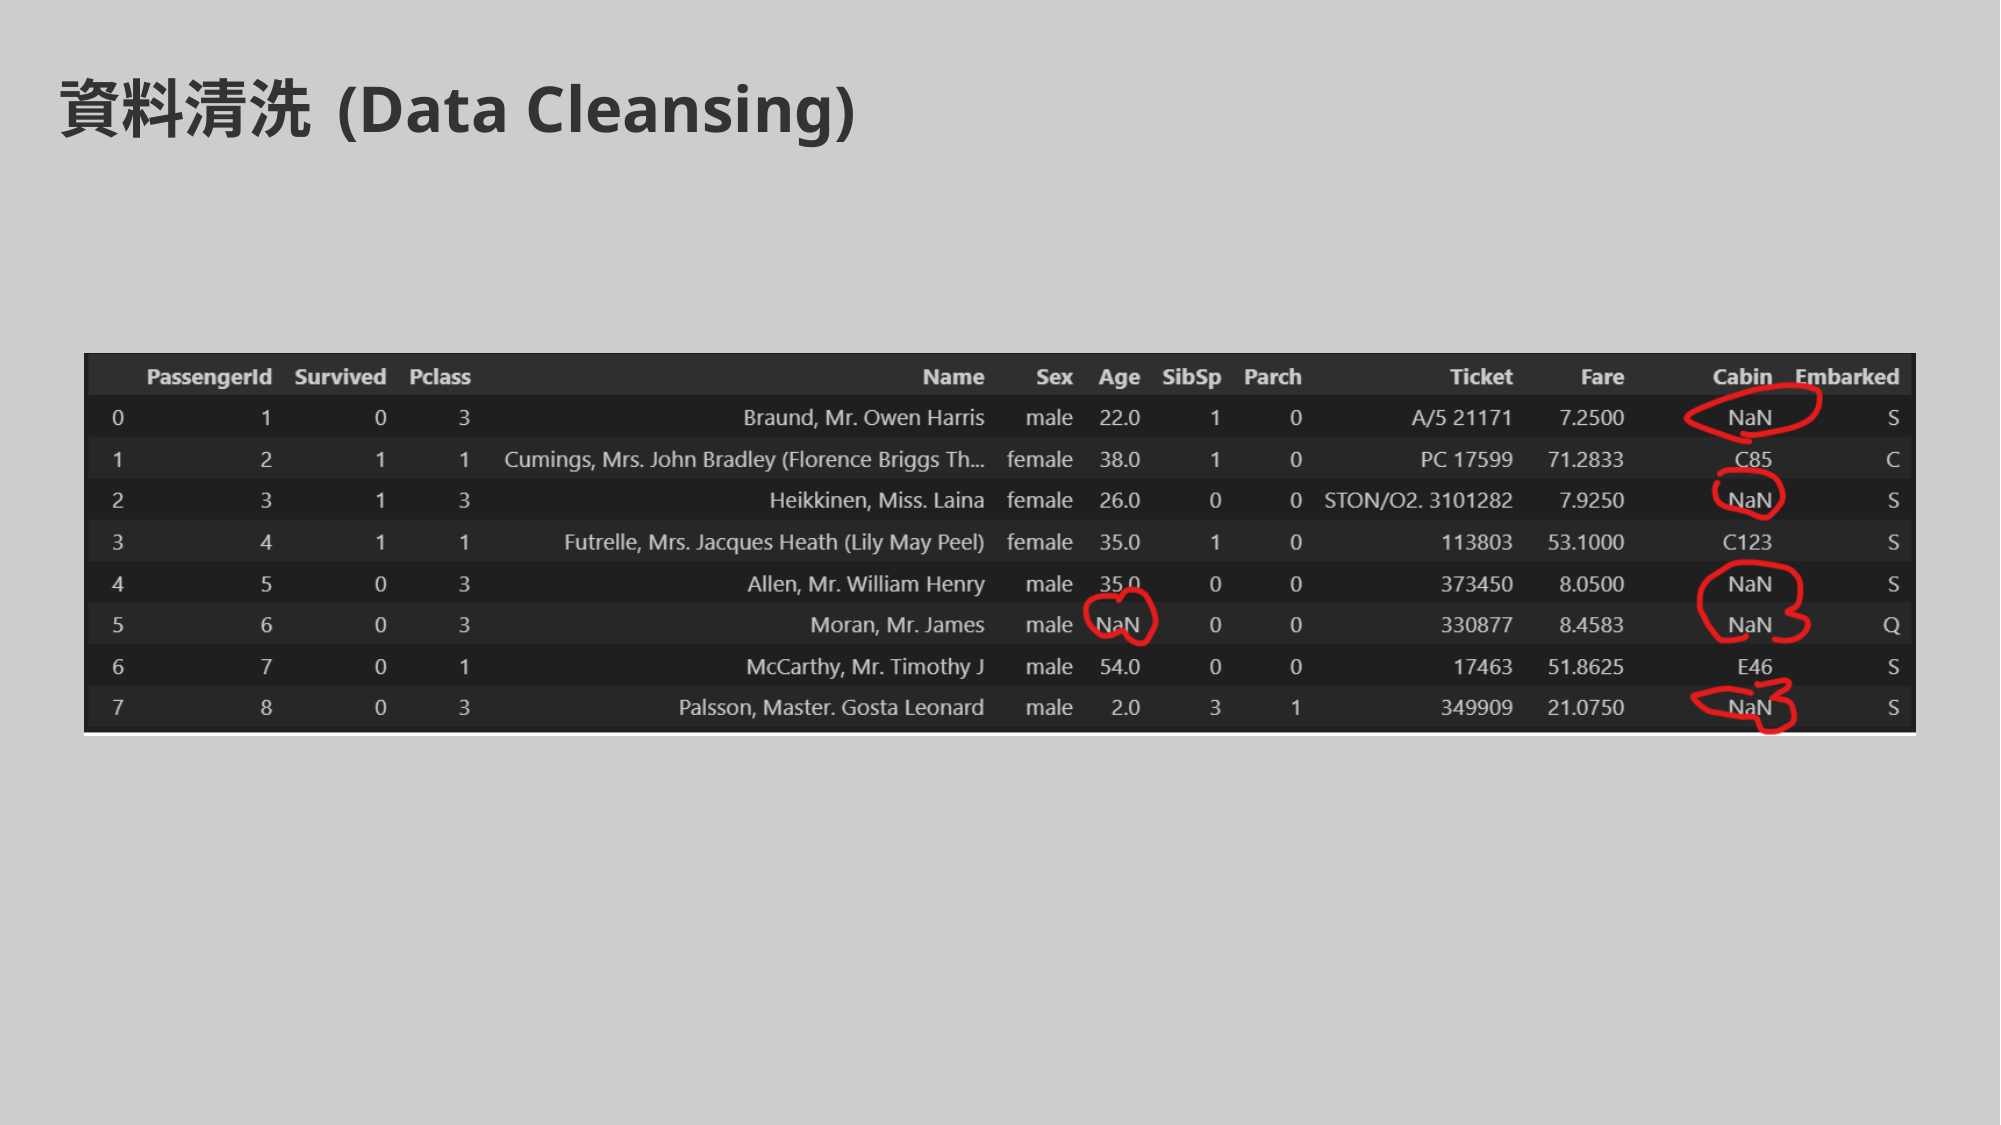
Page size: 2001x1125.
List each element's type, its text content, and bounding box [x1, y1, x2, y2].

title 資料清洗 (Data Cleansing) [43, 32, 1000, 154]
picture [84, 353, 1916, 736]
